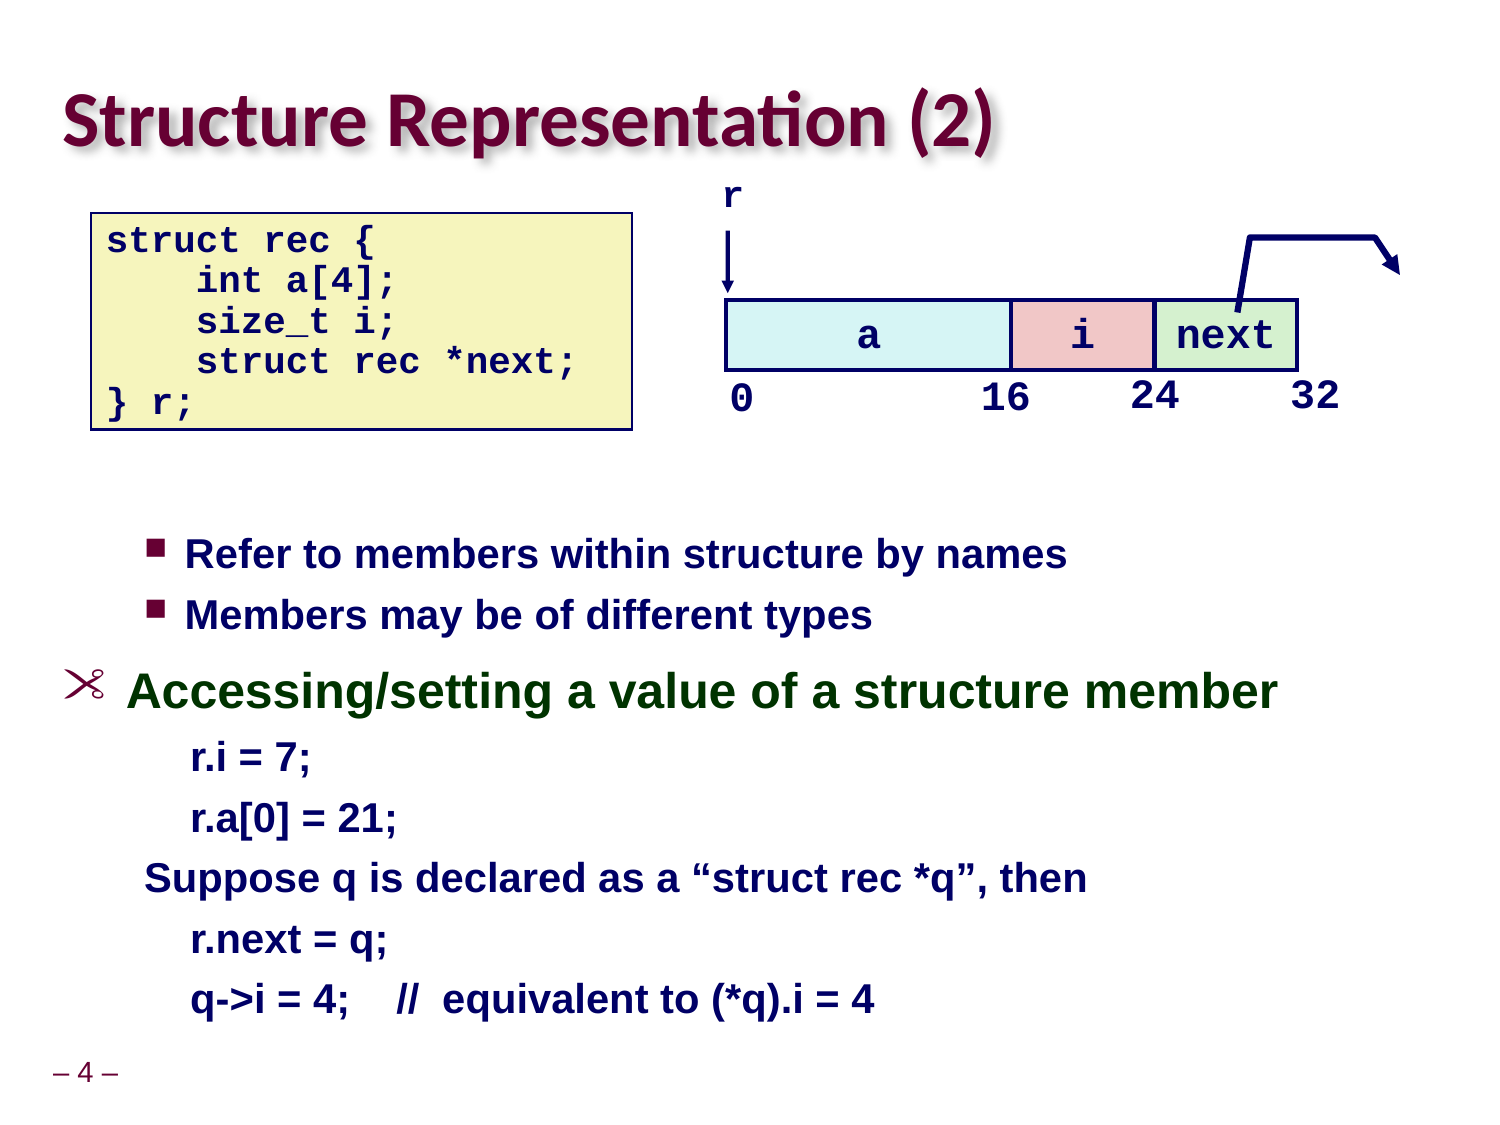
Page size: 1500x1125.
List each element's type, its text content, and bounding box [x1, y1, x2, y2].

title Structure Representation (2) [62, 74, 1426, 170]
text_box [702, 167, 1356, 433]
text_box struct rec { int a[4]; size_t i; struct rec *next; } r; [91, 212, 632, 430]
list Refer to members within structure by names Members may be of different types Accessing/setting a value of a structure member r.i = 7; r.a[0] = 21; Suppose q is declared as a “struct rec *q”, then r.next = q; q->i = 4; // equivalent to (*q).i = 4 [47, 519, 1500, 991]
text_box [1360, 237, 1400, 285]
